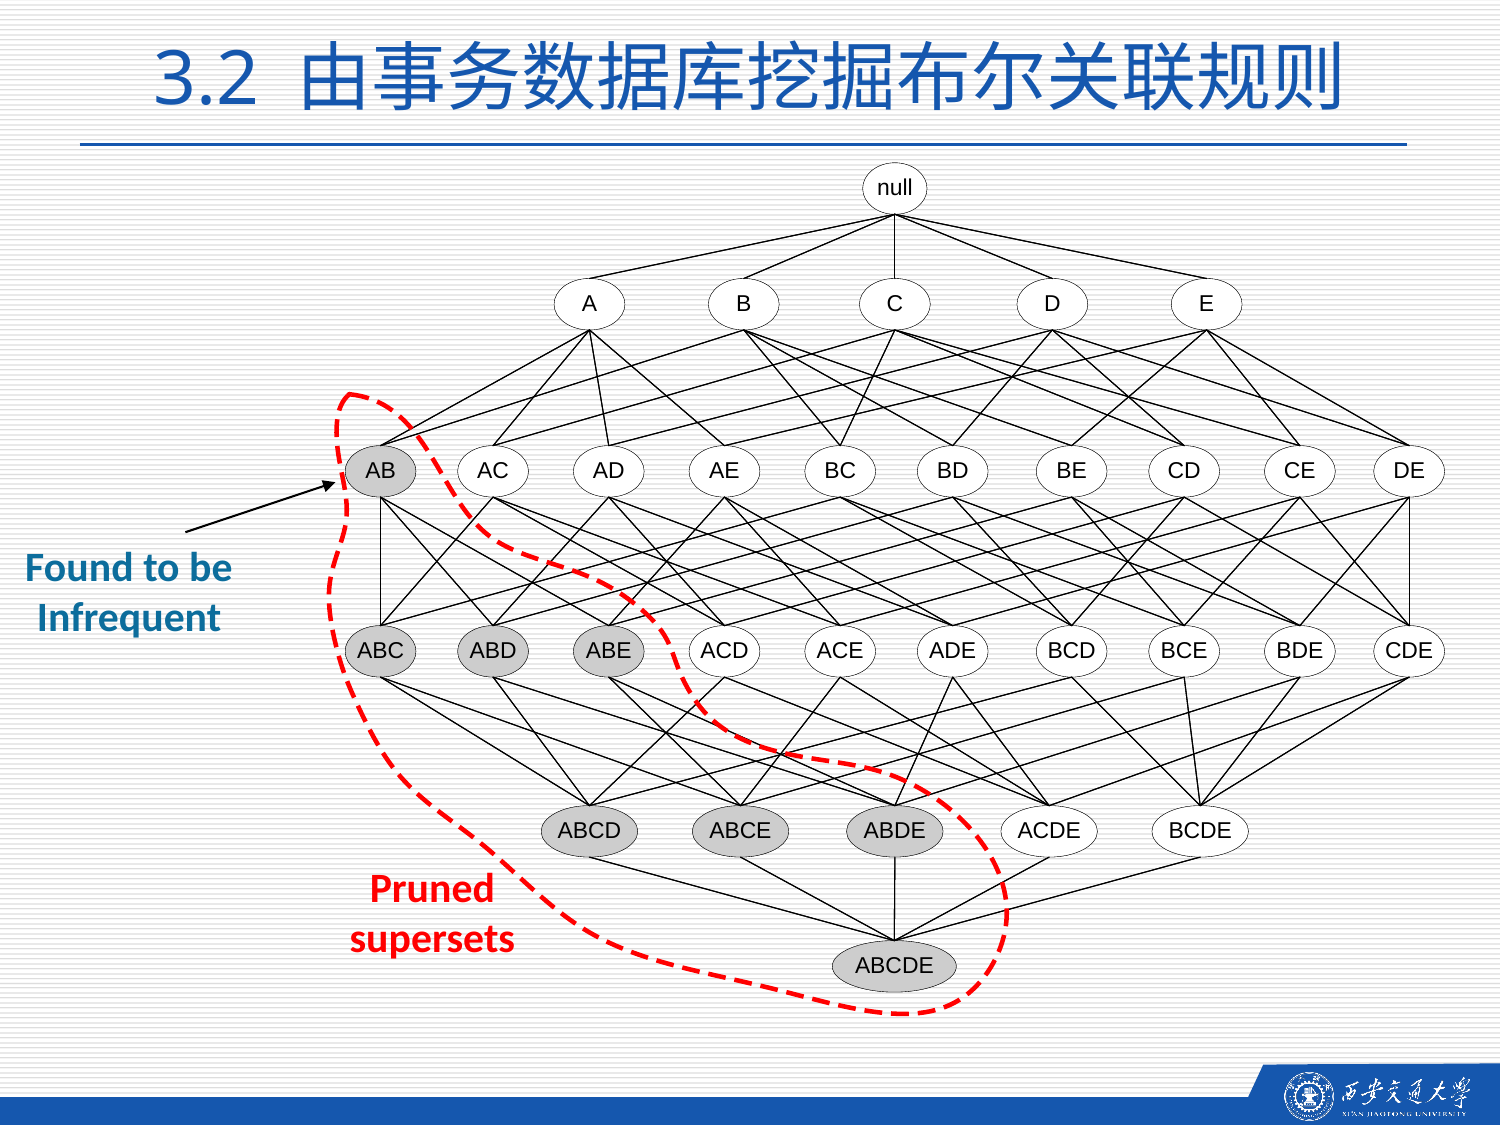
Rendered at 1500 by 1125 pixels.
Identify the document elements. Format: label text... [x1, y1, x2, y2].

text_box 3.2 由事务数据库挖掘布尔关联规则 [41, 0, 1459, 127]
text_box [313, 160, 1447, 1020]
picture [0, 0, 1500, 1097]
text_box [0, 160, 312, 1020]
